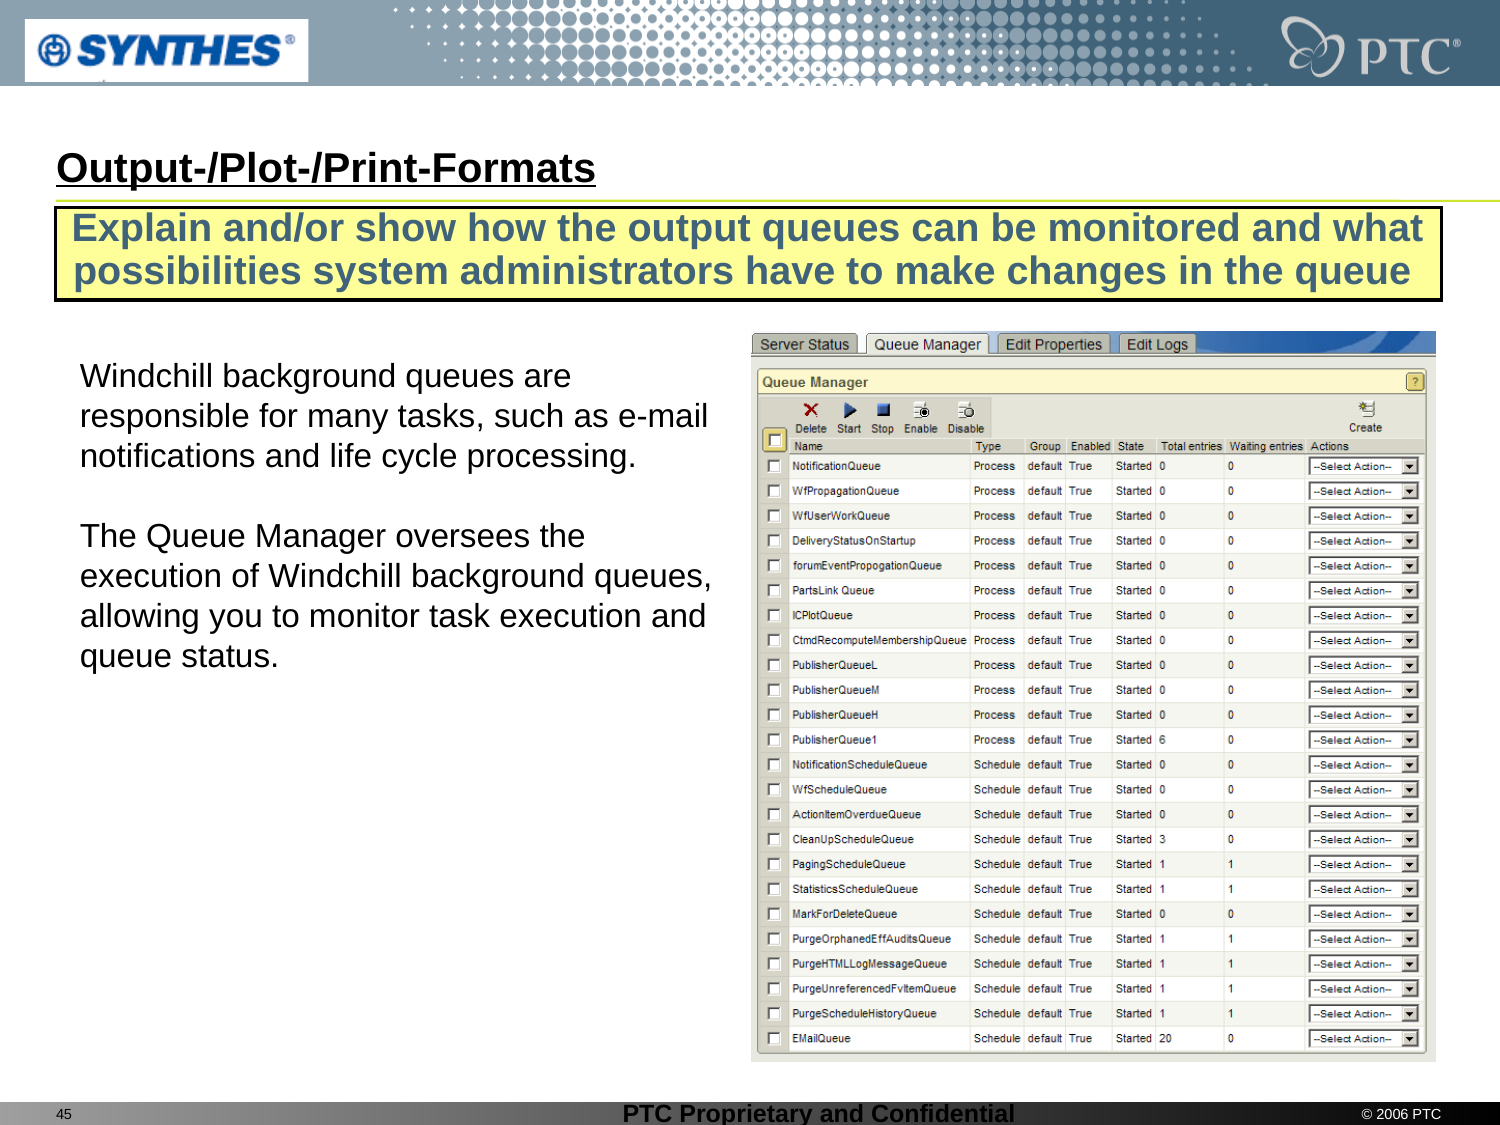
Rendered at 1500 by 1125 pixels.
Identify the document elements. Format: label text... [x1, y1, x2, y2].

footer © 2006 PTC [1345, 1104, 1442, 1123]
slide_number 45 [55, 1104, 130, 1123]
picture [750, 331, 1436, 1062]
text_box Explain and/or show how the output queues can be monitored and what possibilities system administrators have to make changes in the queue [55, 207, 1442, 300]
title Output-/Plot-/Print-Formats [55, 127, 1442, 191]
picture [0, 0, 1500, 86]
text_box Windchill background queues are responsible for many tasks, such as e-mail notifications and life cycle processing. The Queue Manager oversees the execution of Windchill background queues, allowing you to monitor task execution and queue status. [65, 347, 742, 682]
